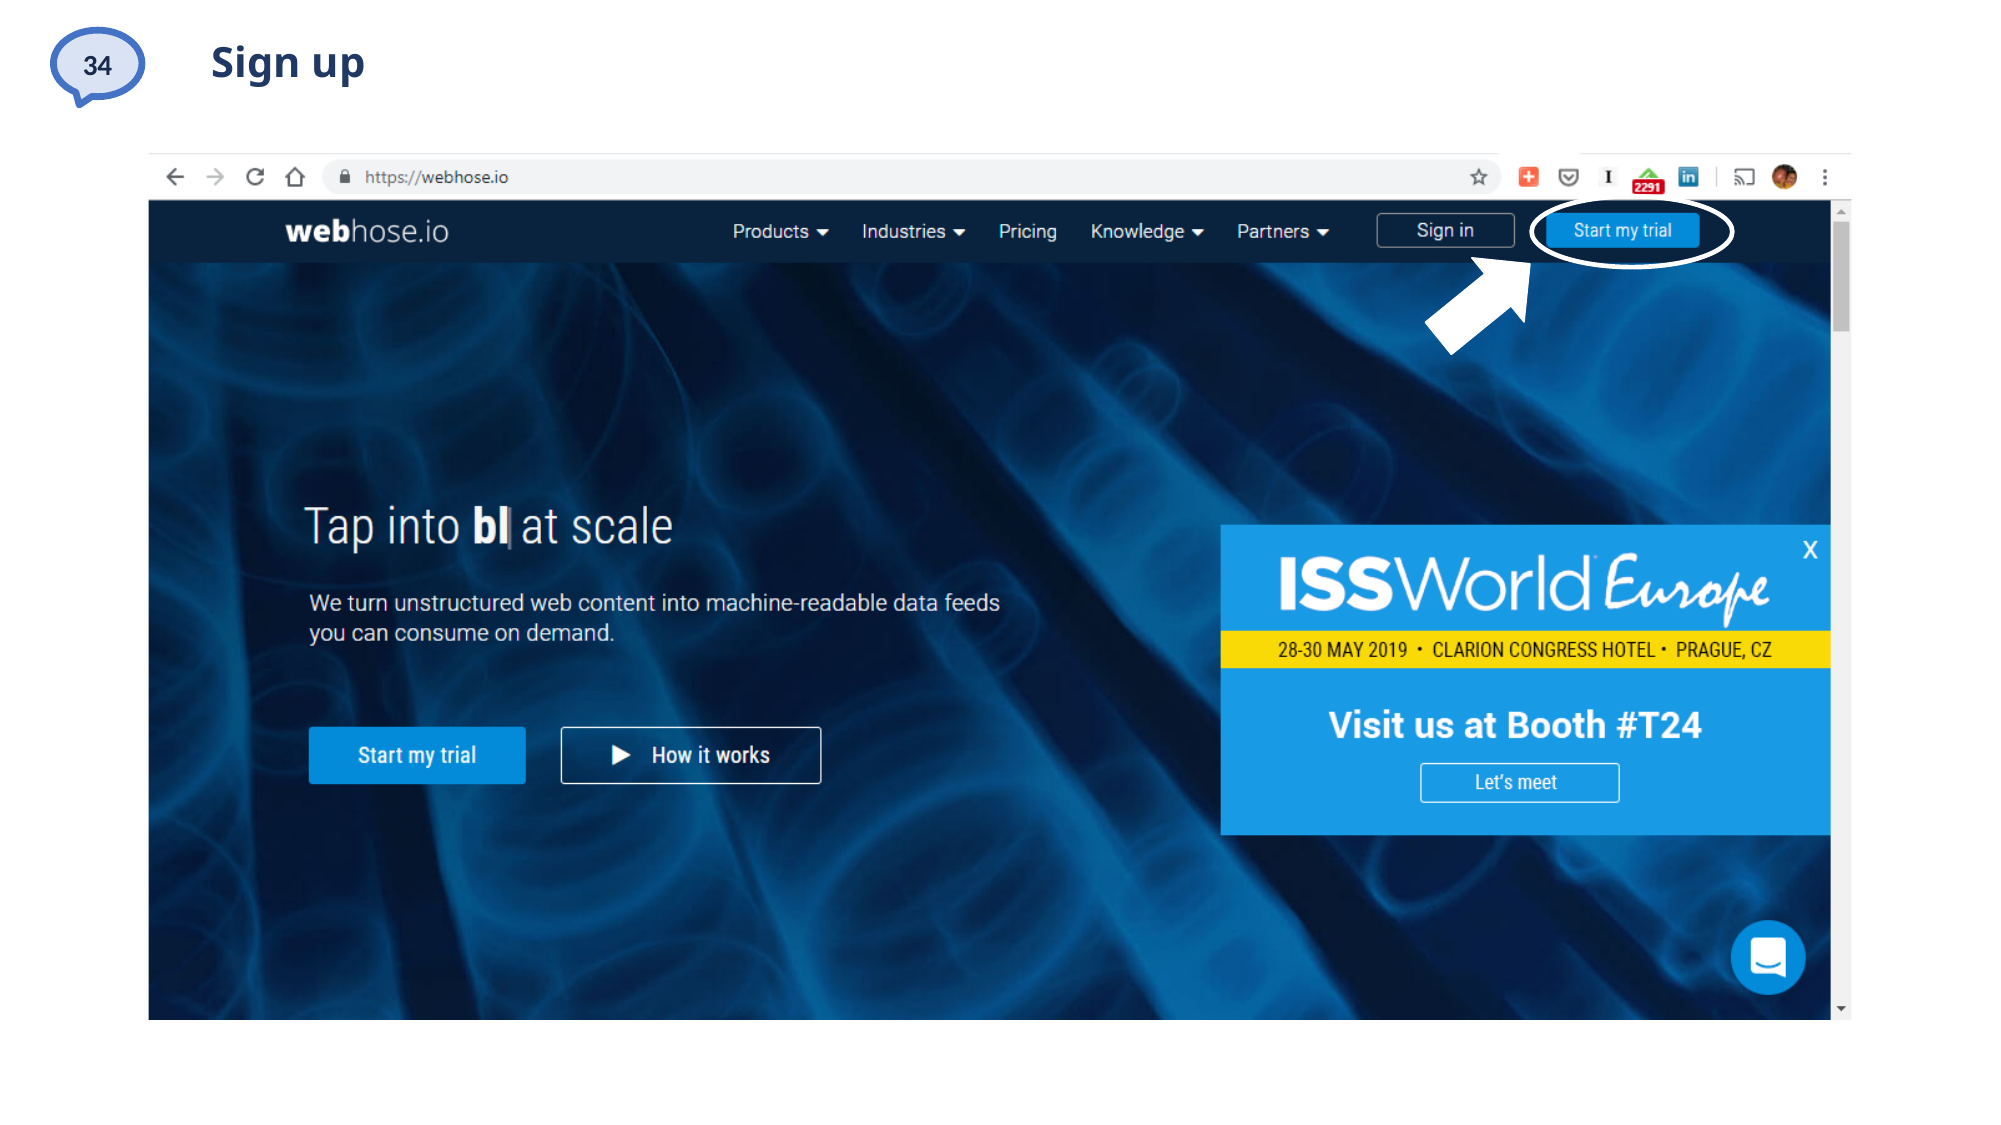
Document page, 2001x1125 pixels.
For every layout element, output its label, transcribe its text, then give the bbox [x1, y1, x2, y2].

picture [148, 153, 1852, 1021]
title Sign up [196, 33, 1813, 96]
slide_number 34 [35, 25, 160, 102]
